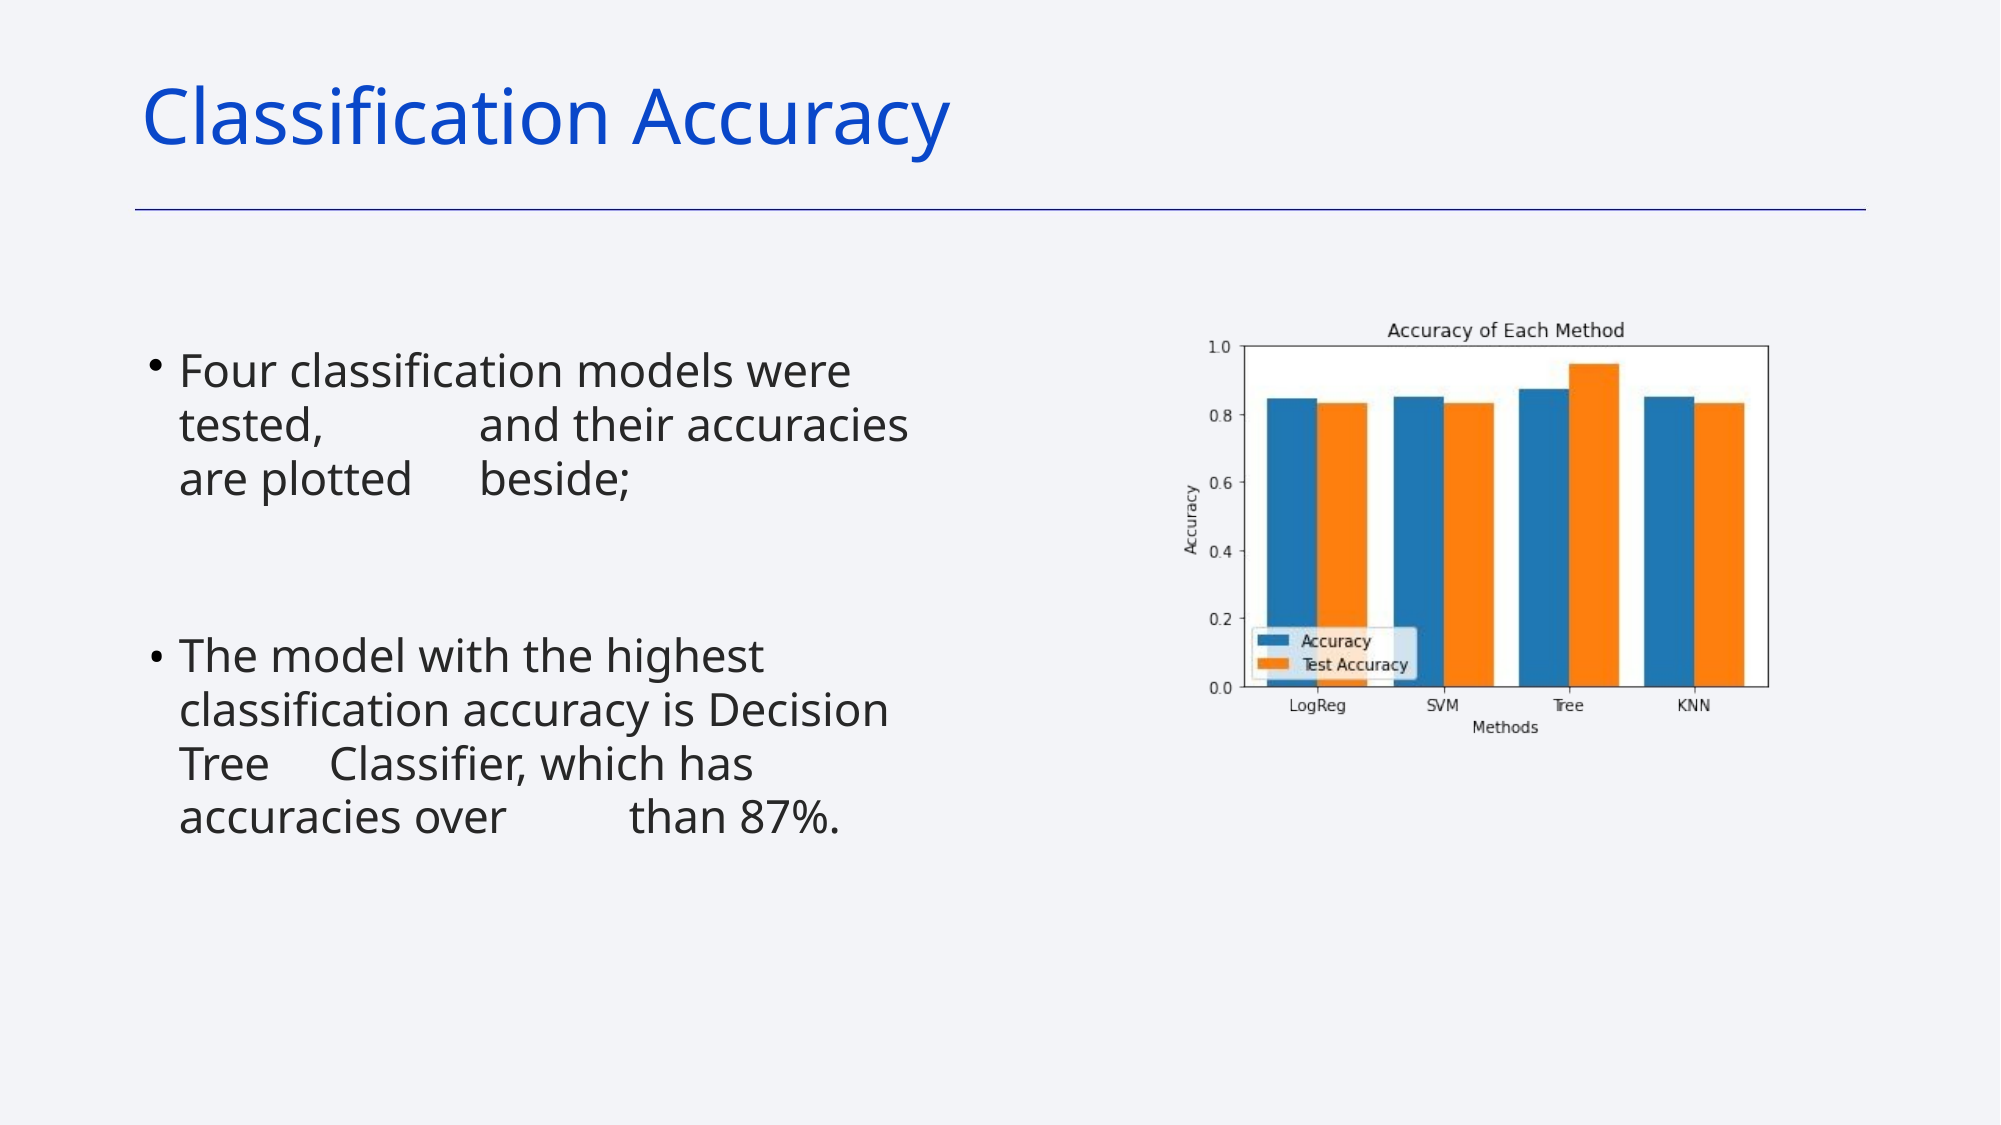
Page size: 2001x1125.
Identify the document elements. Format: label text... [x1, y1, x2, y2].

picture [0, 0, 2000, 1125]
text_box Four classification models were tested, and their accuracies are plotted beside; The model with the highest classification accuracy is Decision Tree Classifier, which has accuracies over than 87%. [146, 341, 978, 845]
title Classification Accuracy [139, 65, 1826, 255]
